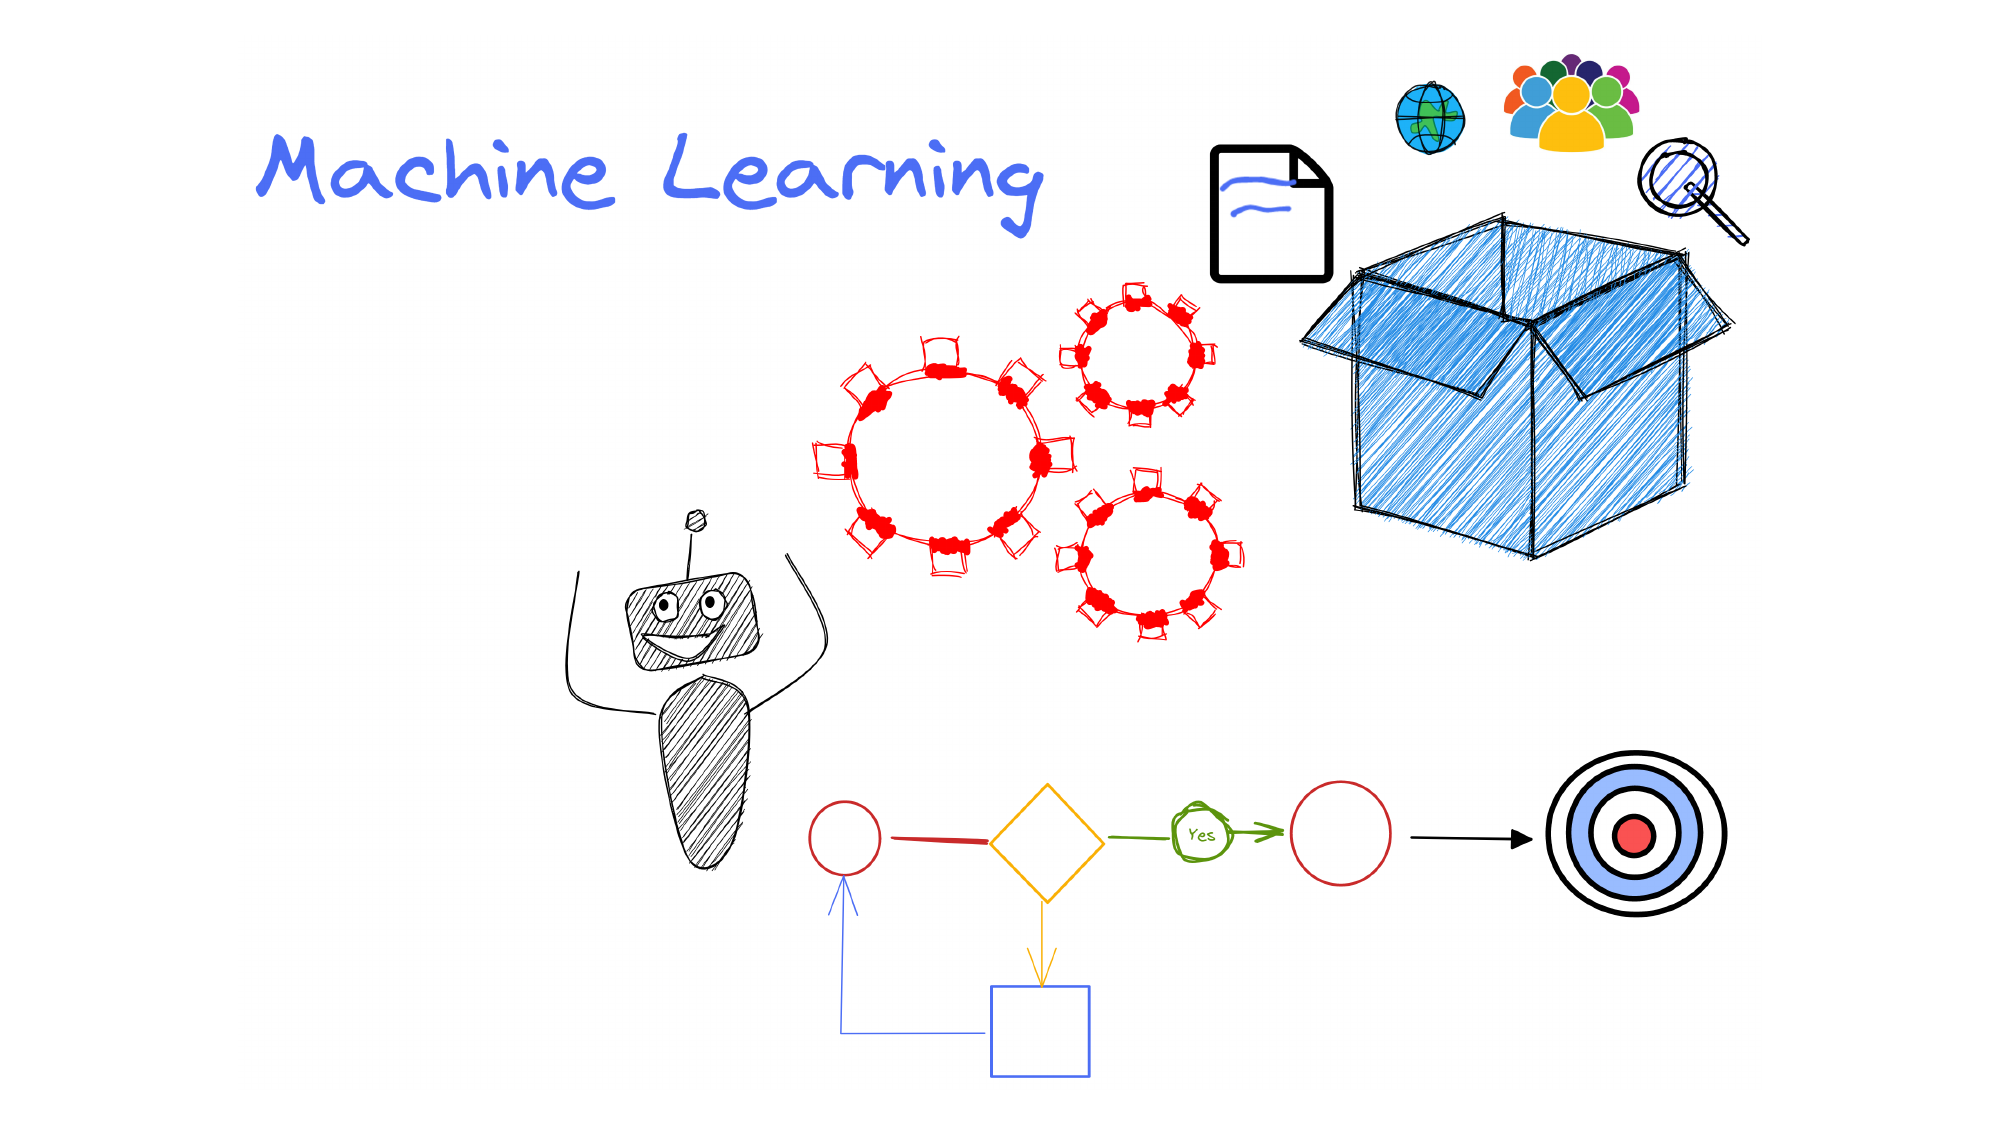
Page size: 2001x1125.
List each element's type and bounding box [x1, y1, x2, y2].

picture [238, 35, 1762, 1090]
